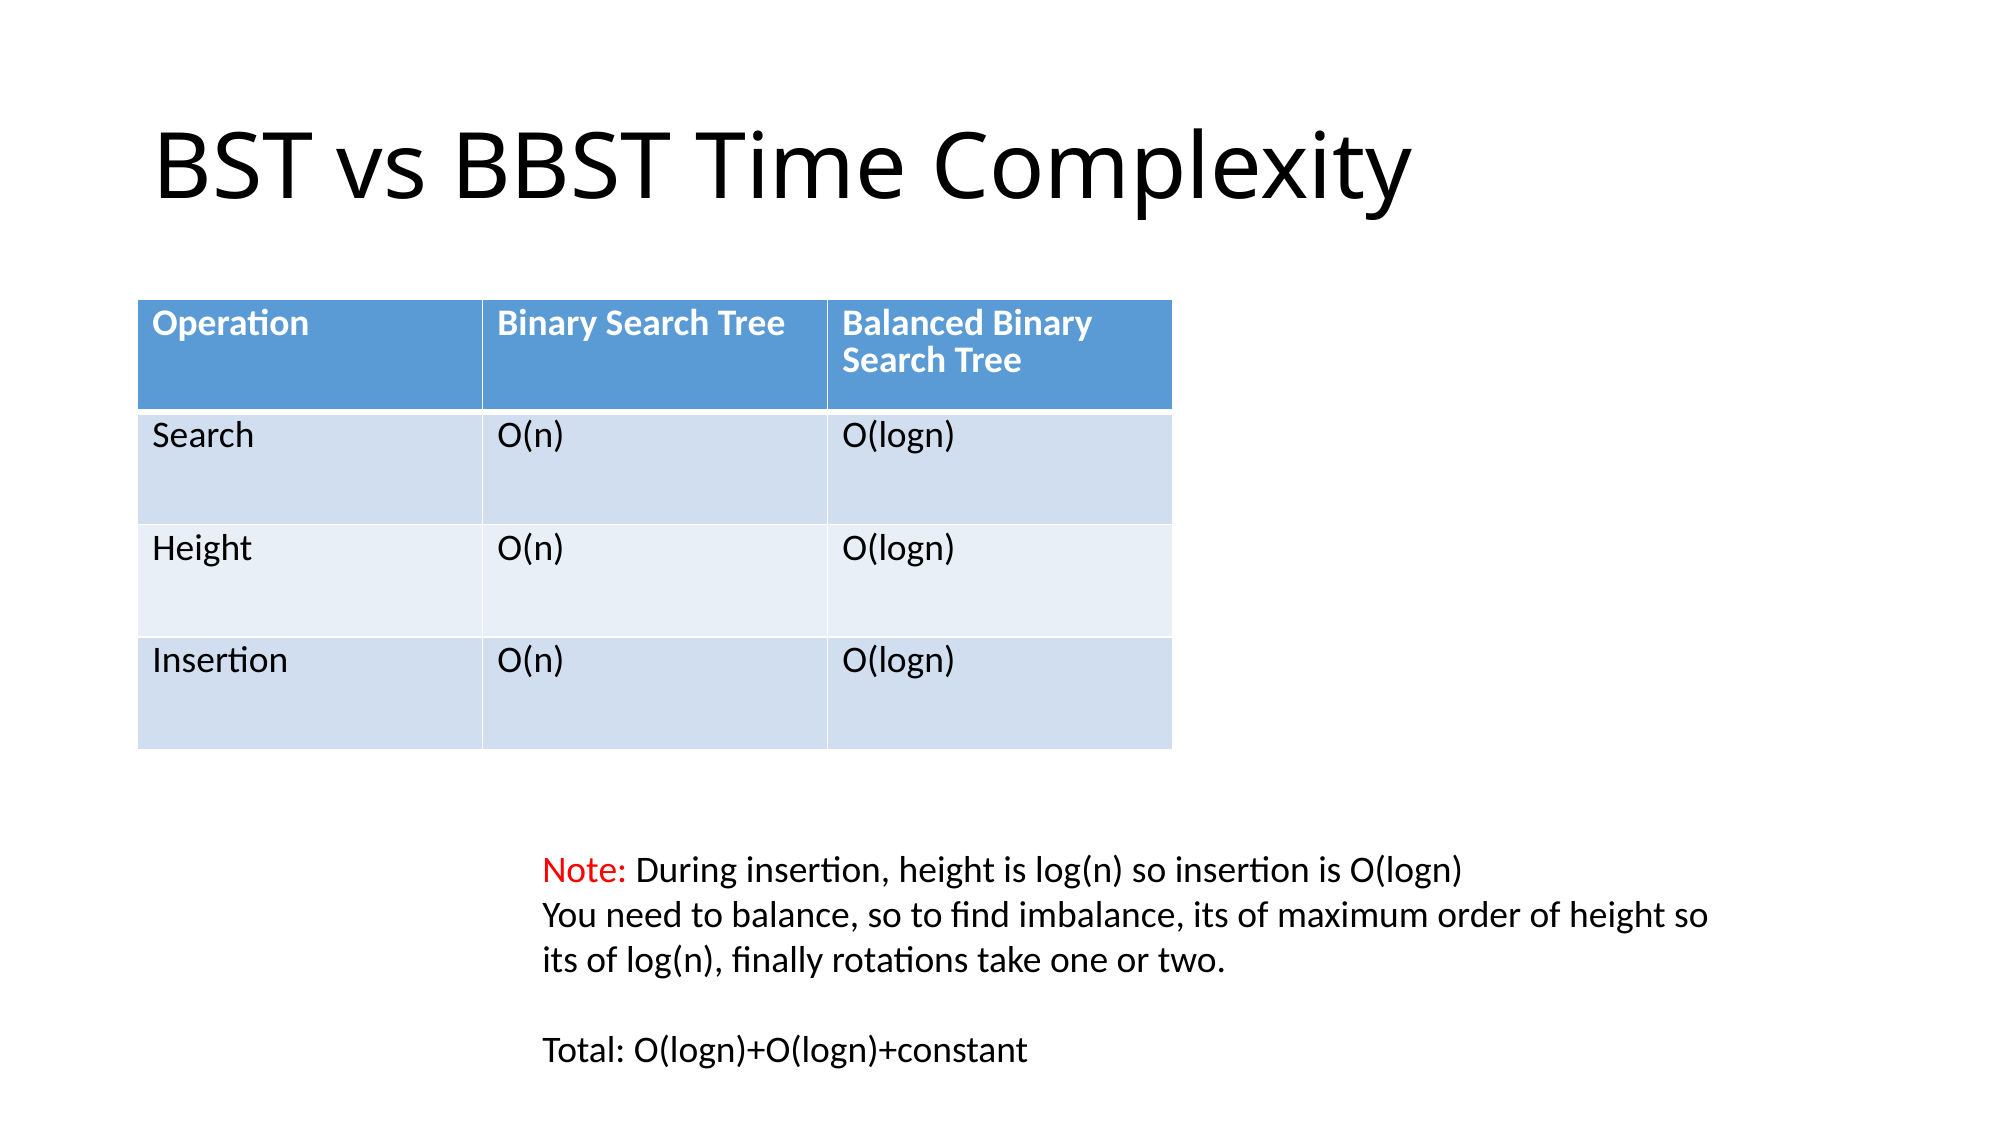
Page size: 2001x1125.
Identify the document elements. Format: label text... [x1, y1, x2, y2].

table_cell O(logn) [828, 525, 1172, 636]
table_cell Search [138, 415, 482, 524]
table_cell O(n) [483, 415, 827, 524]
table_cell Insertion [138, 638, 482, 749]
table_header Binary Search Tree [483, 300, 827, 409]
table_header Operation [138, 300, 482, 409]
table_cell O(n) [483, 638, 827, 749]
table_cell O(n) [483, 525, 827, 636]
table_cell Height [138, 525, 482, 636]
table_header Balanced Binary Search Tree [828, 300, 1172, 409]
title BST vs BBST Time Complexity [137, 59, 1863, 278]
table_cell O(logn) [828, 415, 1172, 524]
table_cell O(logn) [828, 638, 1172, 749]
text_box Note: During insertion, height is log(n) so insertion is O(logn) You need to balance, so to find imbalance, its of maximum order of height so its of log(n), finally rotations take one or two. Total: O(logn)+O(logn)+constant [527, 837, 1734, 1077]
